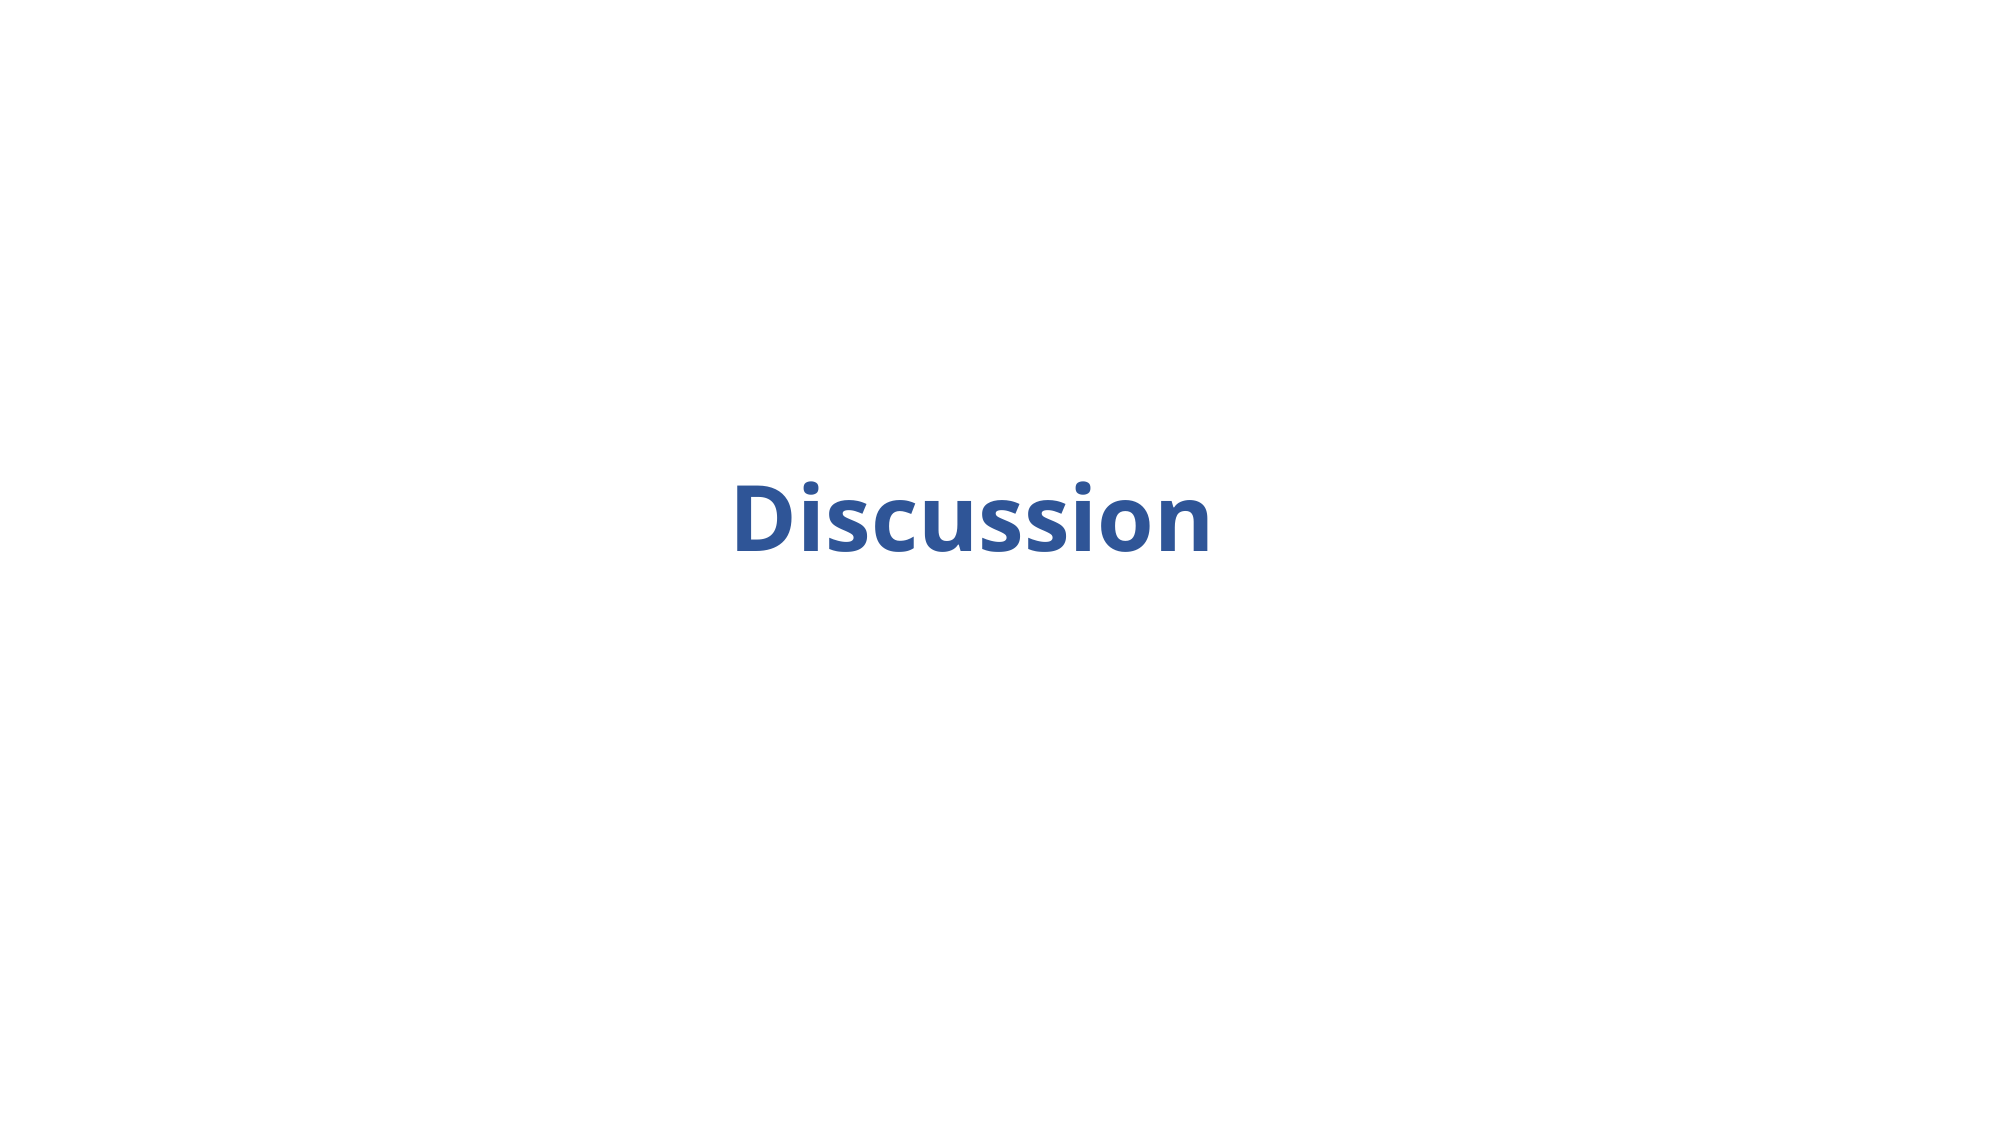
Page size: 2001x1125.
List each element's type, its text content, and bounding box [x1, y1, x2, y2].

text_box Discussion [280, 369, 1665, 580]
